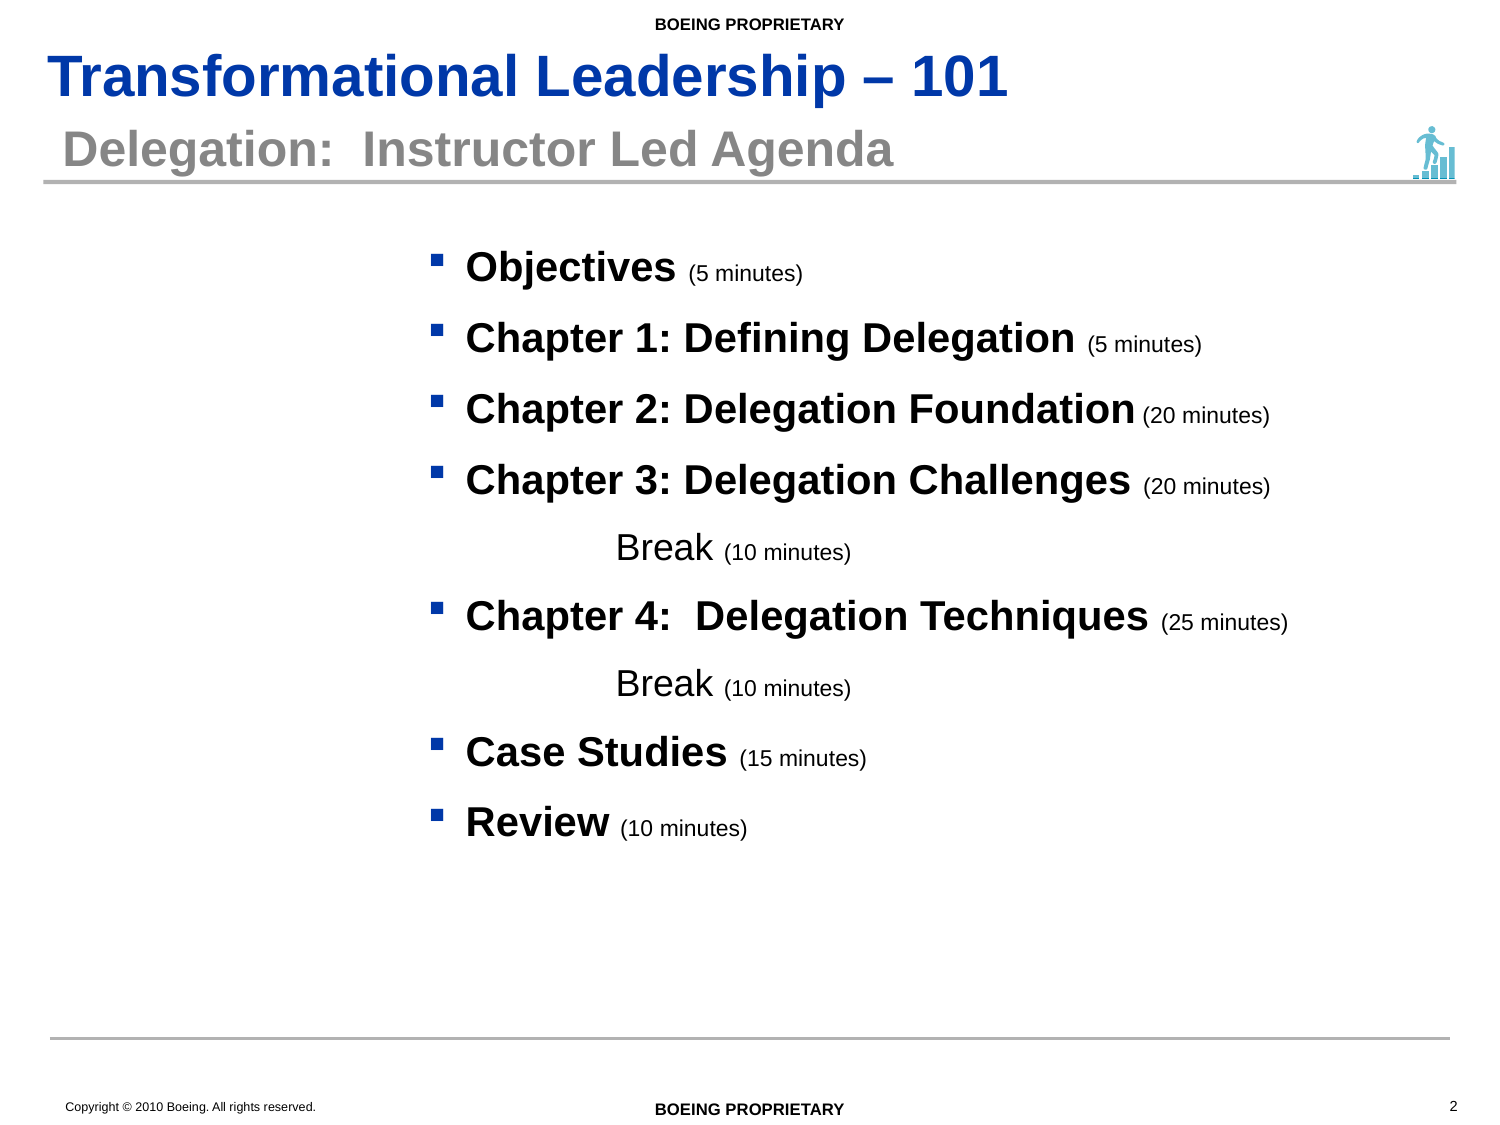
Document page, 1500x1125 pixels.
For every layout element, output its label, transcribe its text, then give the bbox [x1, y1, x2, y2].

slide_number 2 [1048, 1087, 1459, 1124]
title Delegation: Instructor Led Agenda [0, 105, 1500, 180]
list Objectives (5 minutes) Chapter 1: Defining Delegation (5 minutes) Chapter 2: Delegation Foundation (20 minutes) Chapter 3: Delegation Challenges (20 minutes) Break (10 minutes) Chapter 4: Delegation Techniques (25 minutes) Break (10 minutes) Case Studies (15 minutes) Review (10 minutes) [37, 232, 1363, 872]
